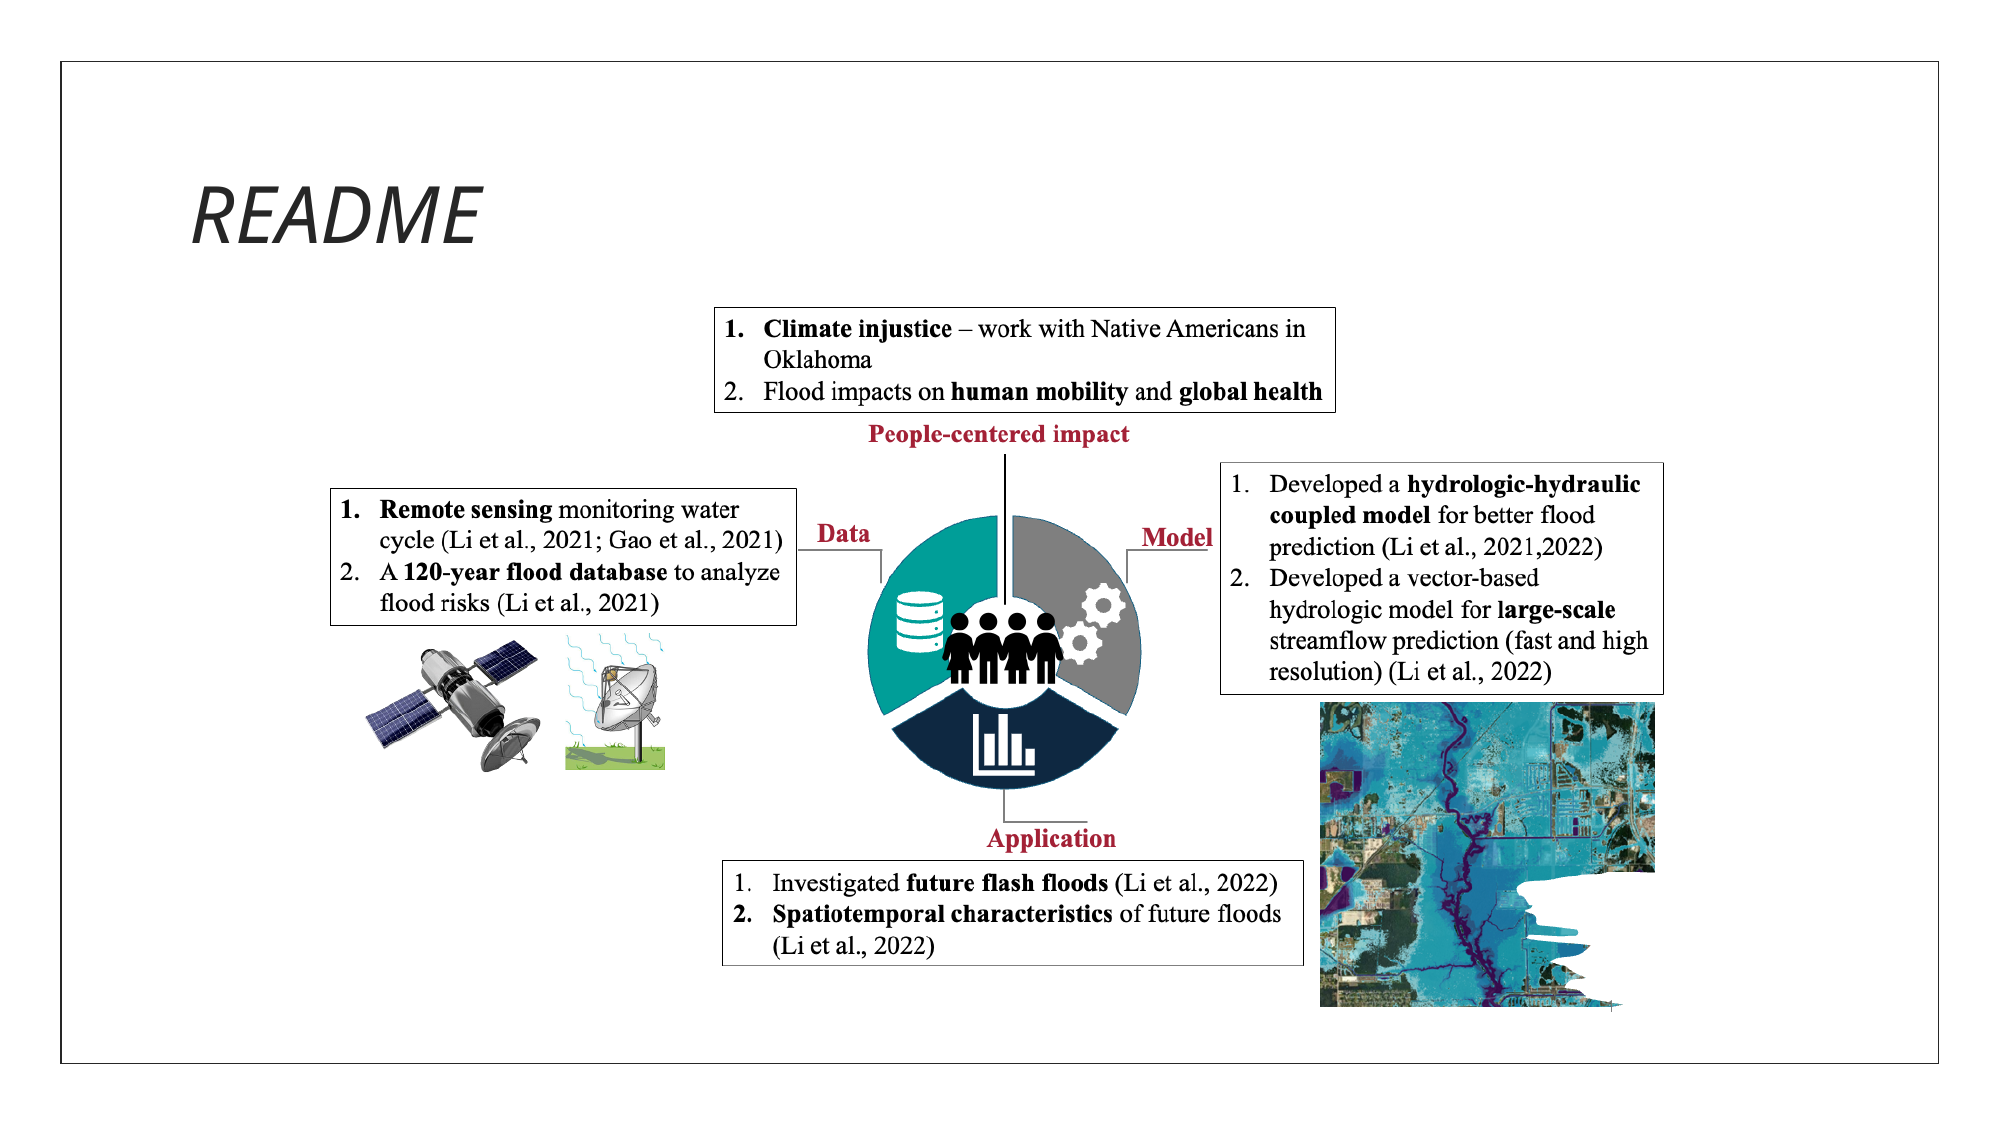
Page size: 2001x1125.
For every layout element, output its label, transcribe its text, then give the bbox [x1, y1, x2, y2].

picture [305, 267, 1695, 1049]
title README [174, 105, 1825, 331]
